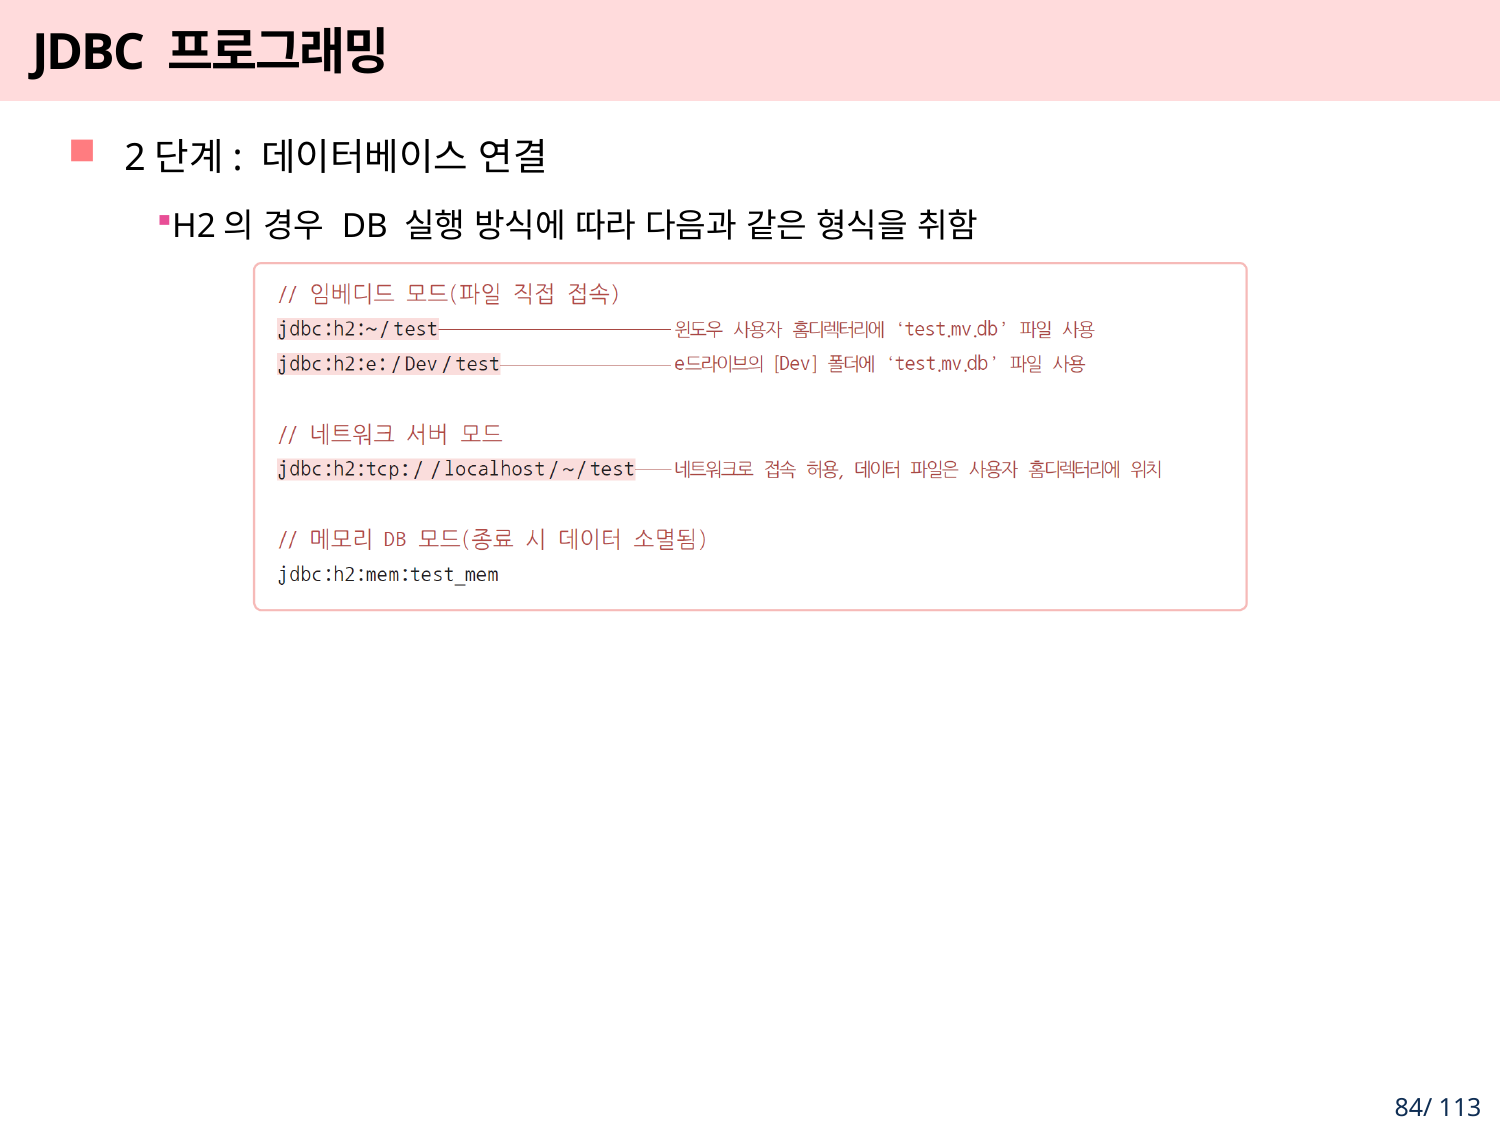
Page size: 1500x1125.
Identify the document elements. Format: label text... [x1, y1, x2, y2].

title JDBC 프로그래밍 [17, 10, 1295, 89]
picture [247, 255, 1253, 616]
list 2단계: 데이터베이스 연결 H2의 경우 DB 실행 방식에 따라 다음과 같은 형식을 취함 [53, 125, 1425, 1005]
